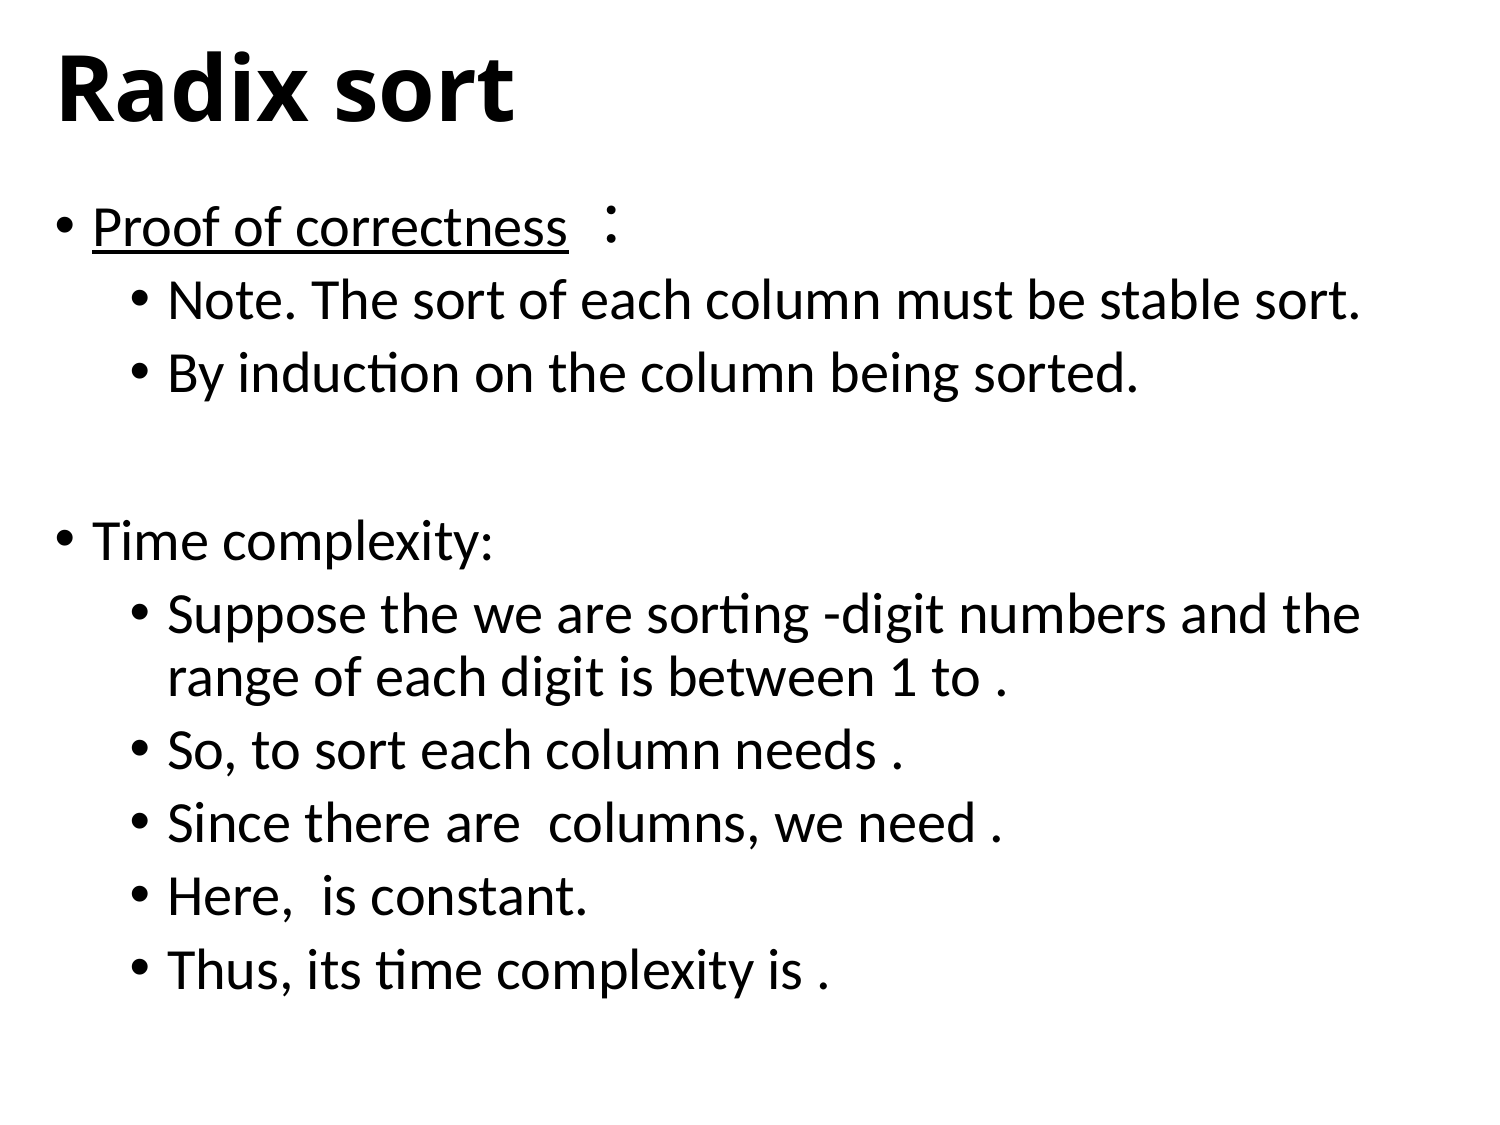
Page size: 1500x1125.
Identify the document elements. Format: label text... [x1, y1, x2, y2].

title Radix sort [39, 22, 1461, 161]
